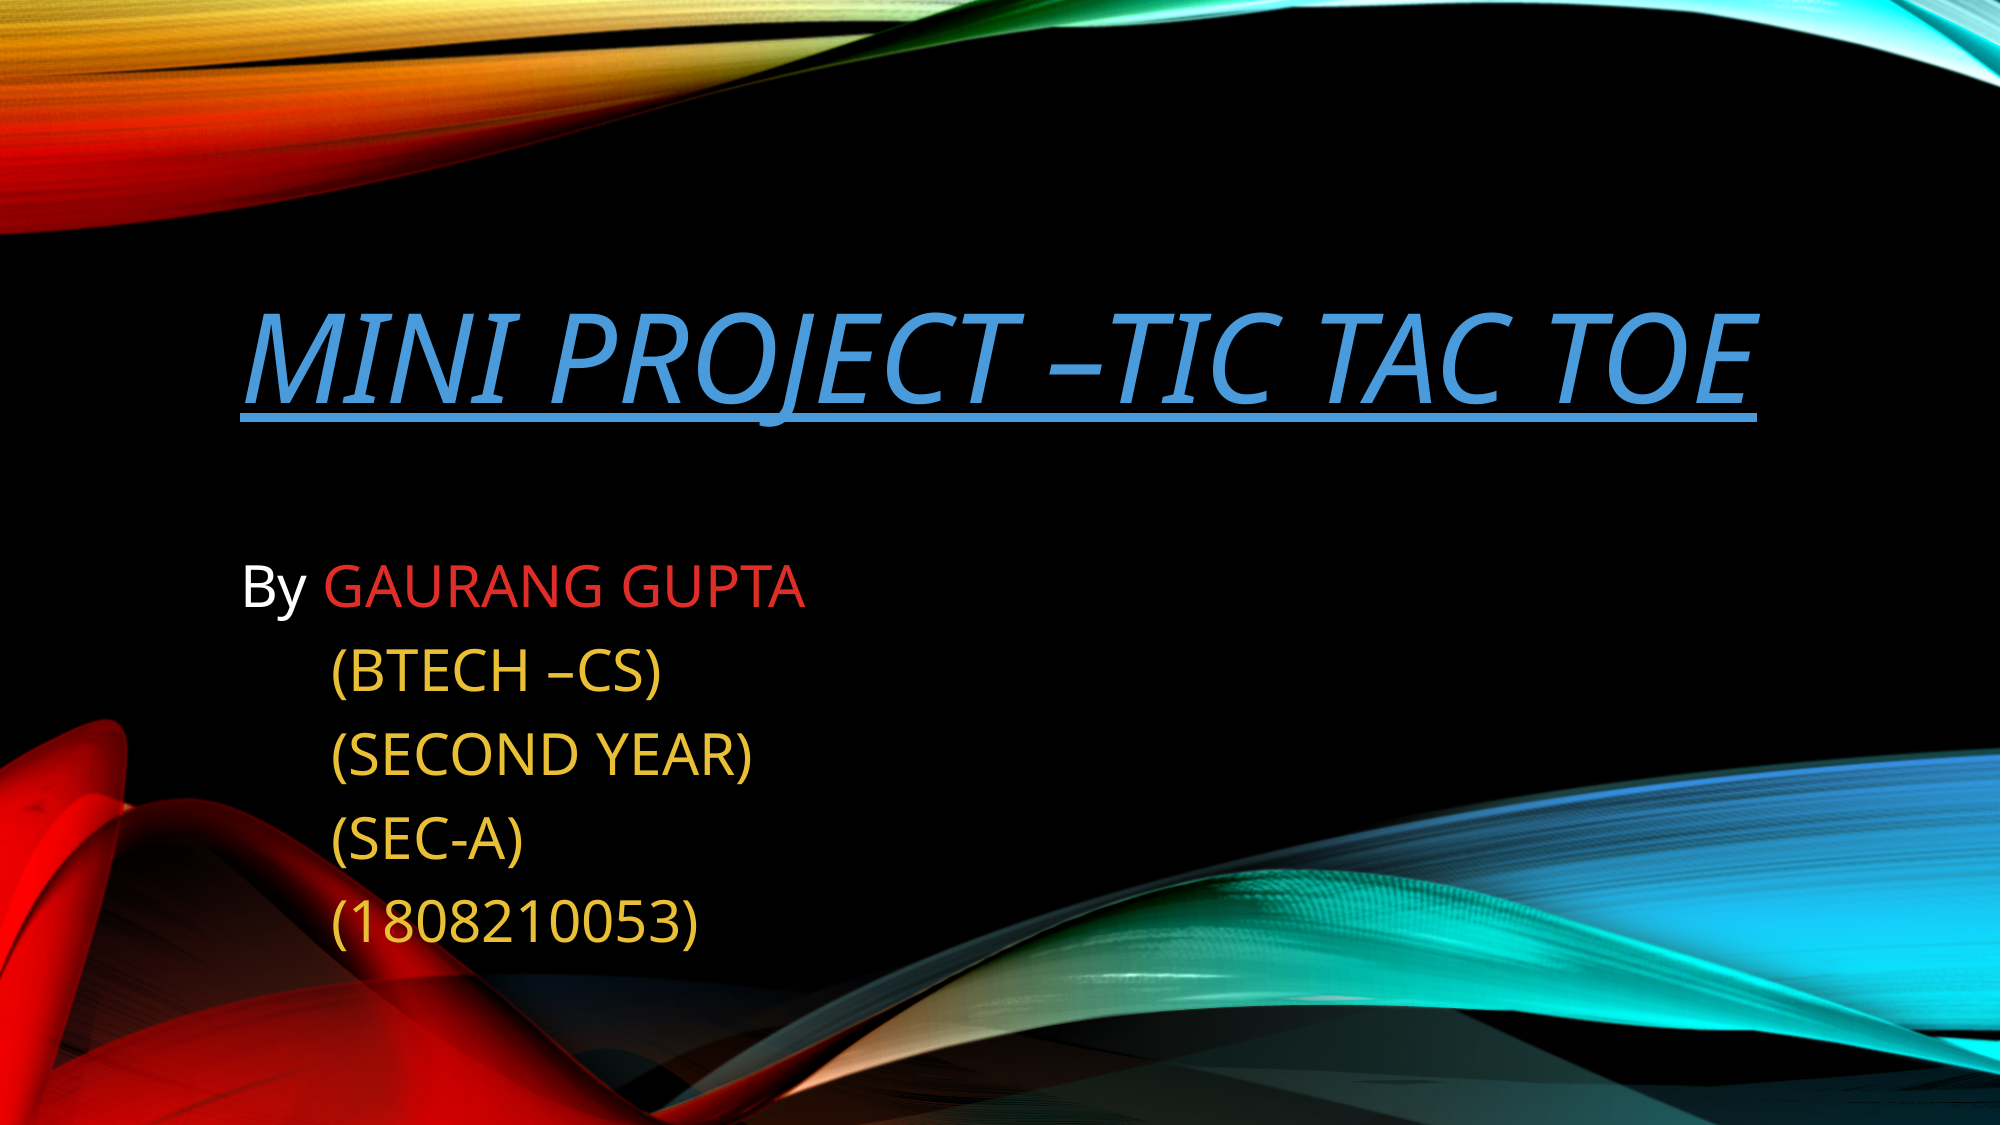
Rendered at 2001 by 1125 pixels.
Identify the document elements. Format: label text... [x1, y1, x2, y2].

title Mini project –TIC TAC TOE [225, 260, 1775, 439]
subtitle By GAURANG GUPTA (BTECH –CS) (SECOND YEAR) (SEC-A) (1808210053) [225, 549, 1775, 1110]
picture [0, 717, 2000, 1125]
picture [0, 0, 2000, 237]
